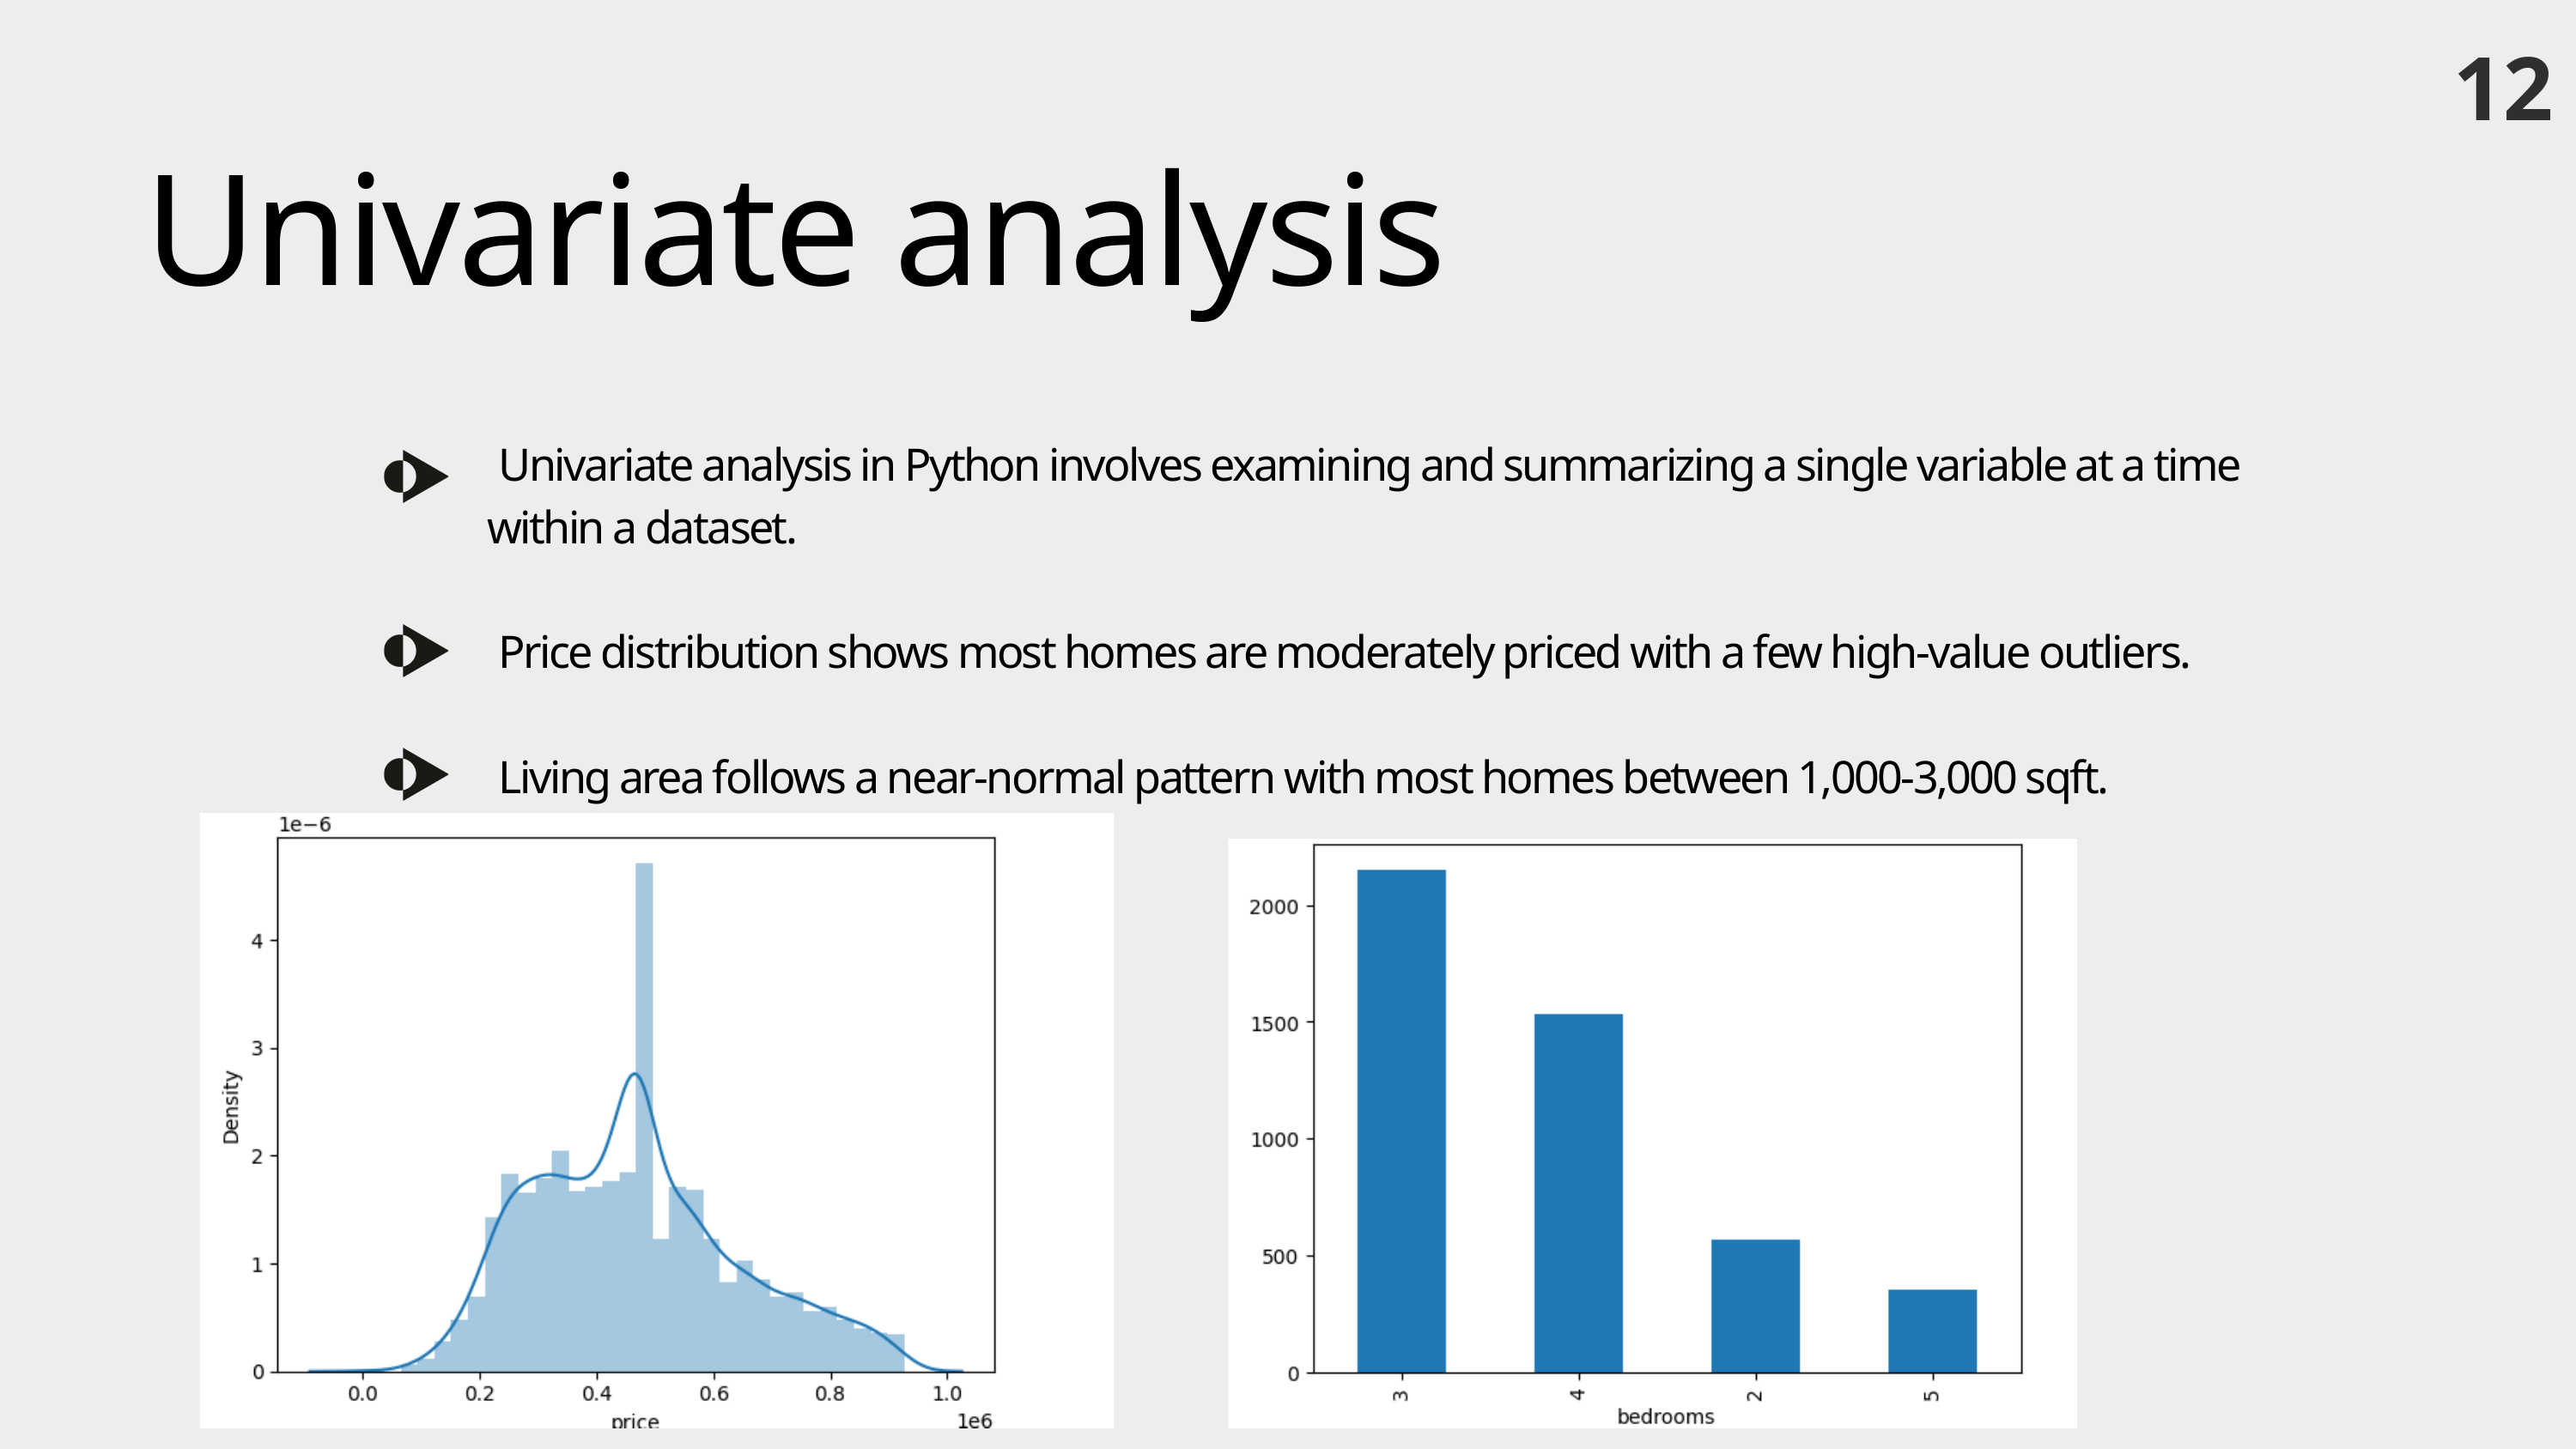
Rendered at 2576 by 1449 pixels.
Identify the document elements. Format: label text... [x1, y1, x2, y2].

text_box [384, 748, 449, 801]
text_box 12 [2453, 15, 2576, 138]
text_box [199, 813, 1115, 1428]
text_box [384, 624, 449, 677]
text_box Univariate analysis in Python involves examining and summarizing a single variable at a time within a dataset. Price distribution shows most homes are moderately priced with a few high-value outliers. Living area follows a near-normal pattern with most homes between 1,000-3,000 sqft. [487, 427, 2326, 876]
text_box [1228, 839, 2077, 1428]
text_box [384, 450, 449, 503]
text_box Univariate analysis [144, 131, 1575, 317]
